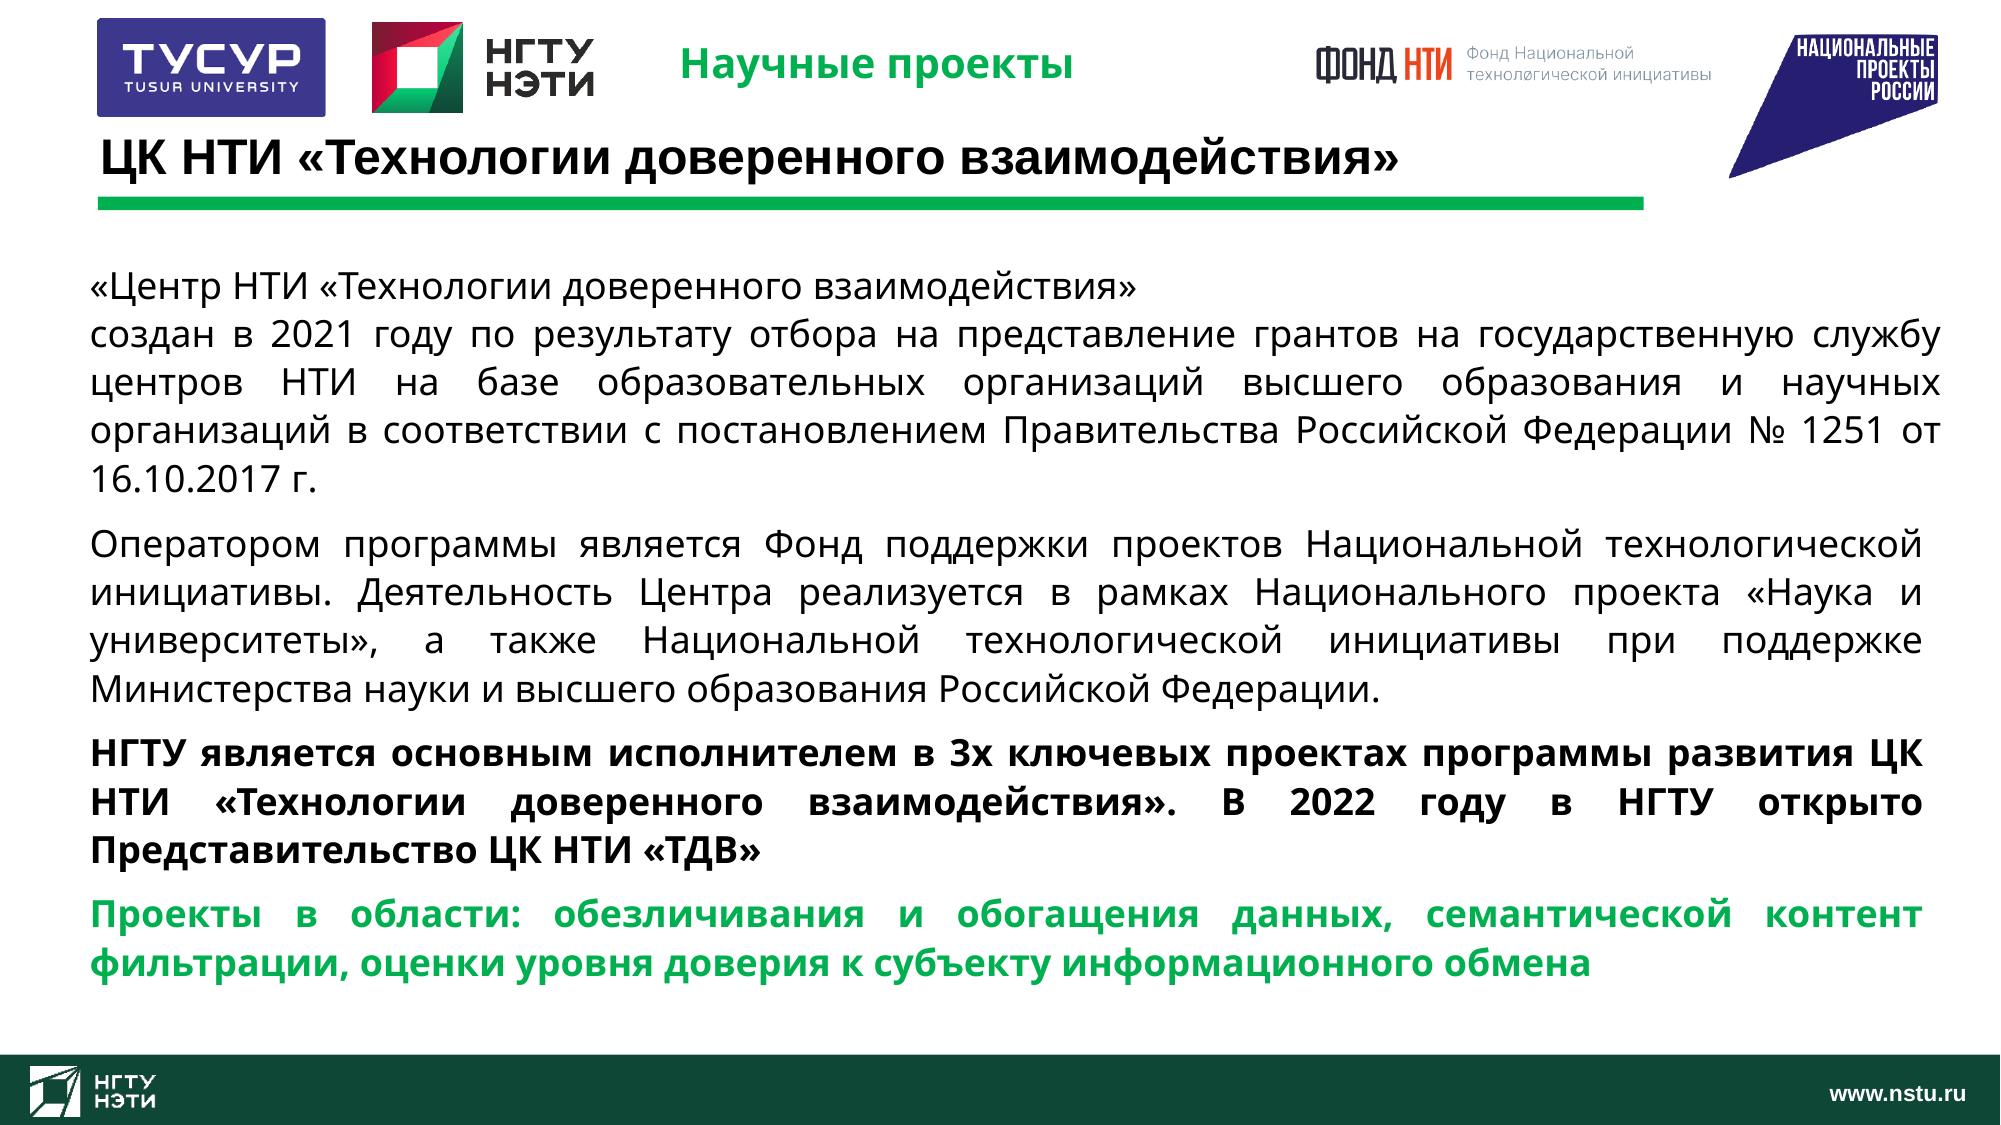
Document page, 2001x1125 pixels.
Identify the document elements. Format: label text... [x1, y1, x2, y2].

picture [30, 1066, 156, 1117]
picture [372, 22, 594, 113]
text_box ЦК НТИ «Технологии доверенного взаимодействия» [100, 116, 1662, 192]
picture [97, 18, 326, 117]
picture [1304, 0, 2000, 270]
text_box Оператором программы является Фонд поддержки проектов Национальной технологической инициативы. Деятельность Центра реализуется в рамках Национального проекта «Наука и университеты», а также Национальной технологической инициативы при поддержке Министерства науки и высшего образования Российской Федерации. НГТУ является основным исполнителем в 3х ключевых проектах программы развития ЦК НТИ «Технологии доверенного взаимодействия». В 2022 году в НГТУ открыто Представительство ЦК НТИ «ТДВ» Проекты в области: обезличивания и обогащения данных, семантической контент фильтрации, оценки уровня доверия к субъекту информационного обмена [74, 509, 1940, 991]
text_box «Центр НТИ «Технологии доверенного взаимодействия» создан в 2021 году по результату отбора на представление грантов на государственную службу центров НТИ на базе образовательных организаций высшего образования и научных организаций в соответствии с постановлением Правительства Российской Федерации № 1251 от 16.10.2017 г. [74, 251, 1956, 507]
text_box [97, 196, 1645, 211]
text_box Научные проекты [679, 25, 1299, 95]
